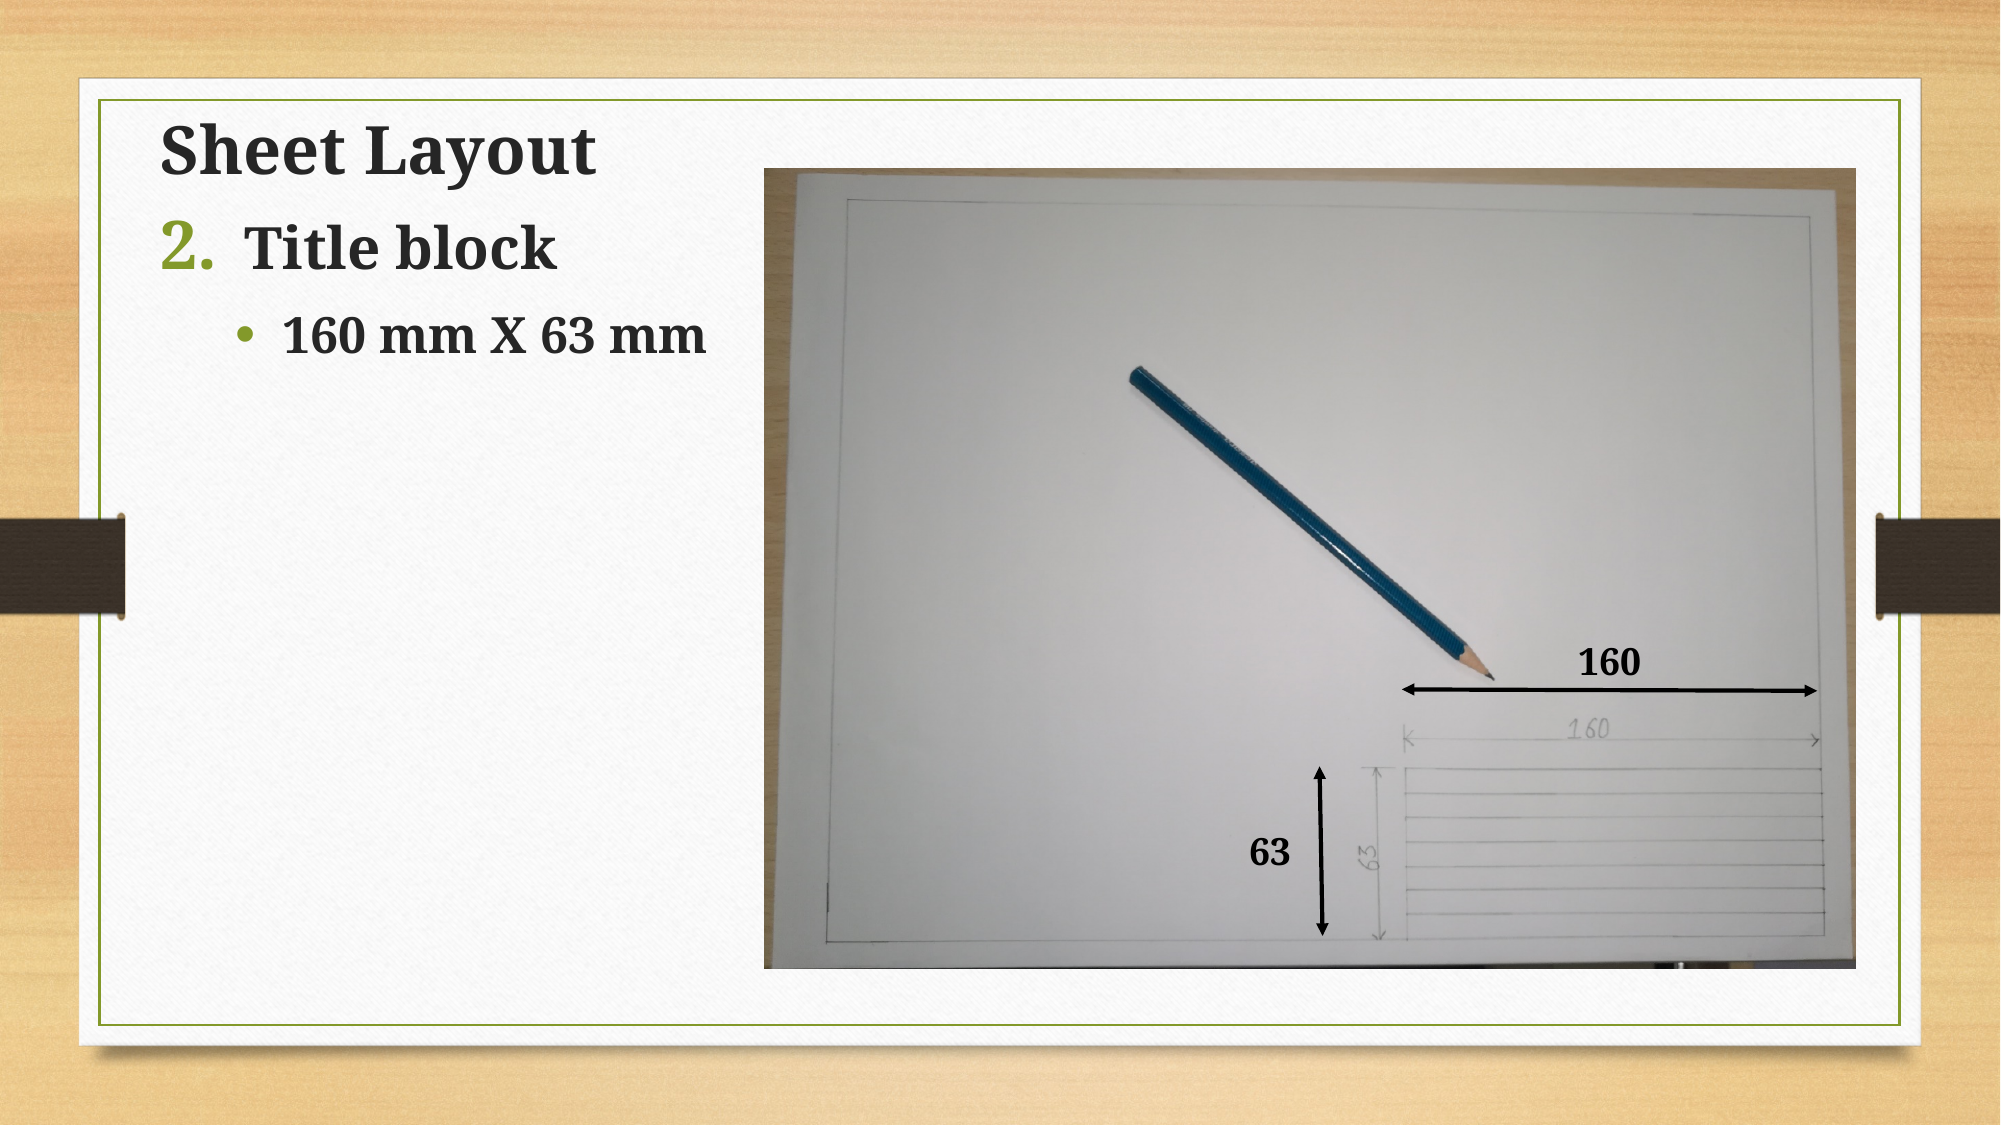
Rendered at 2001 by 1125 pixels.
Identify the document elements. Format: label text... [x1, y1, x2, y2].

picture [0, 0, 2001, 1125]
text_box Sheet Layout Title block 160 mm X 63 mm [145, 99, 813, 950]
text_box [1319, 766, 1323, 937]
